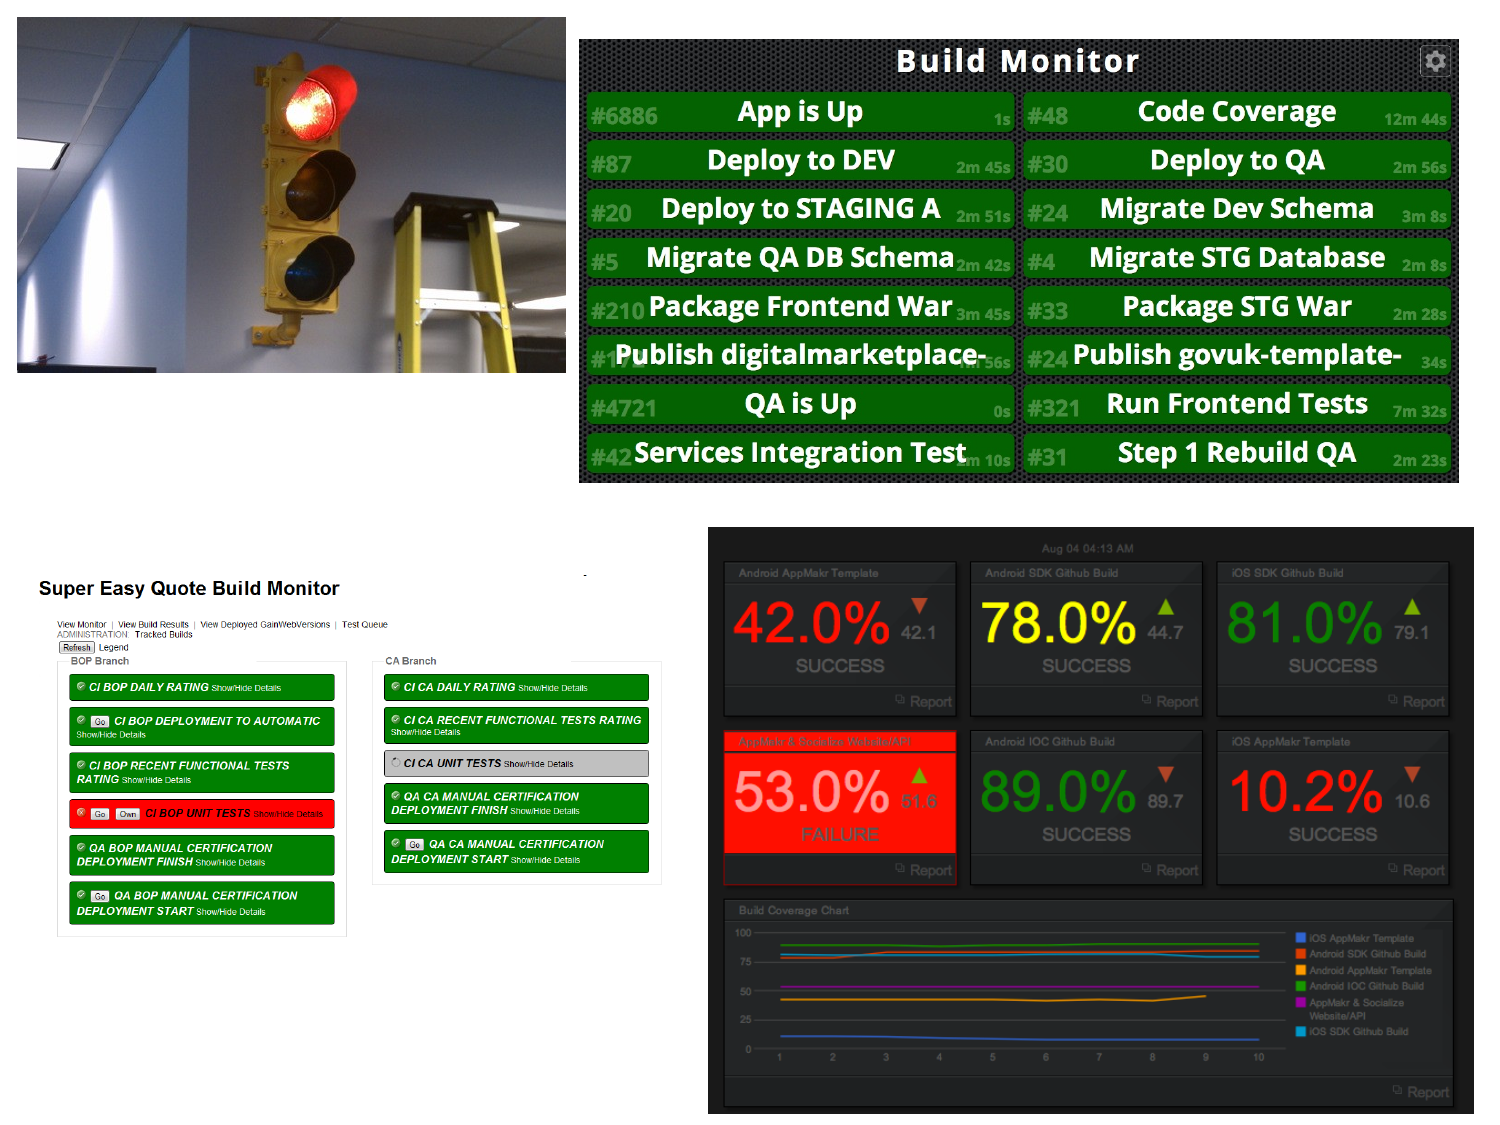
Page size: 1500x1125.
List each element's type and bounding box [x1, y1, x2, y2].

picture [579, 38, 1459, 483]
picture [708, 526, 1475, 1115]
picture [33, 574, 674, 944]
picture [17, 17, 566, 374]
